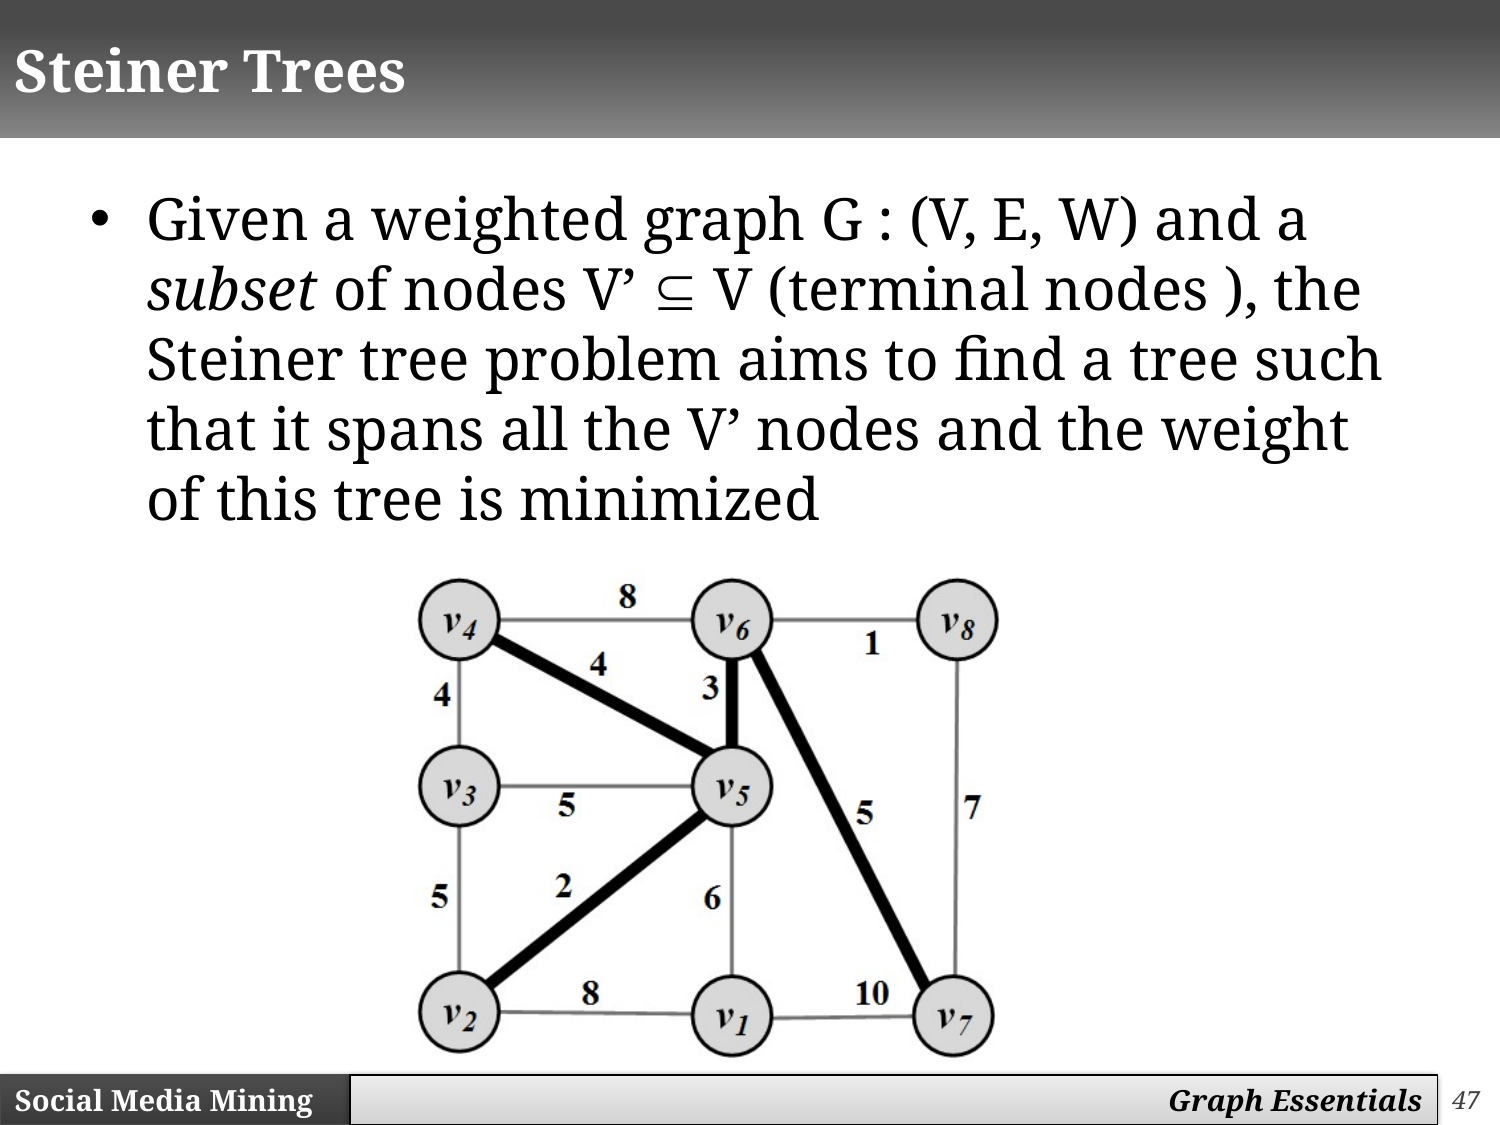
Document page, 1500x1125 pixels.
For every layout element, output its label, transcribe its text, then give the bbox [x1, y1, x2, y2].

title Steiner Trees [0, 0, 1500, 138]
list Given a weighted graph G : (V, E, W) and a subset of nodes V’  V (terminal nodes ), the Steiner tree problem aims to find a tree such that it spans all the V’ nodes and the weight of this tree is minimized [75, 174, 1425, 1048]
picture [412, 567, 1001, 1062]
